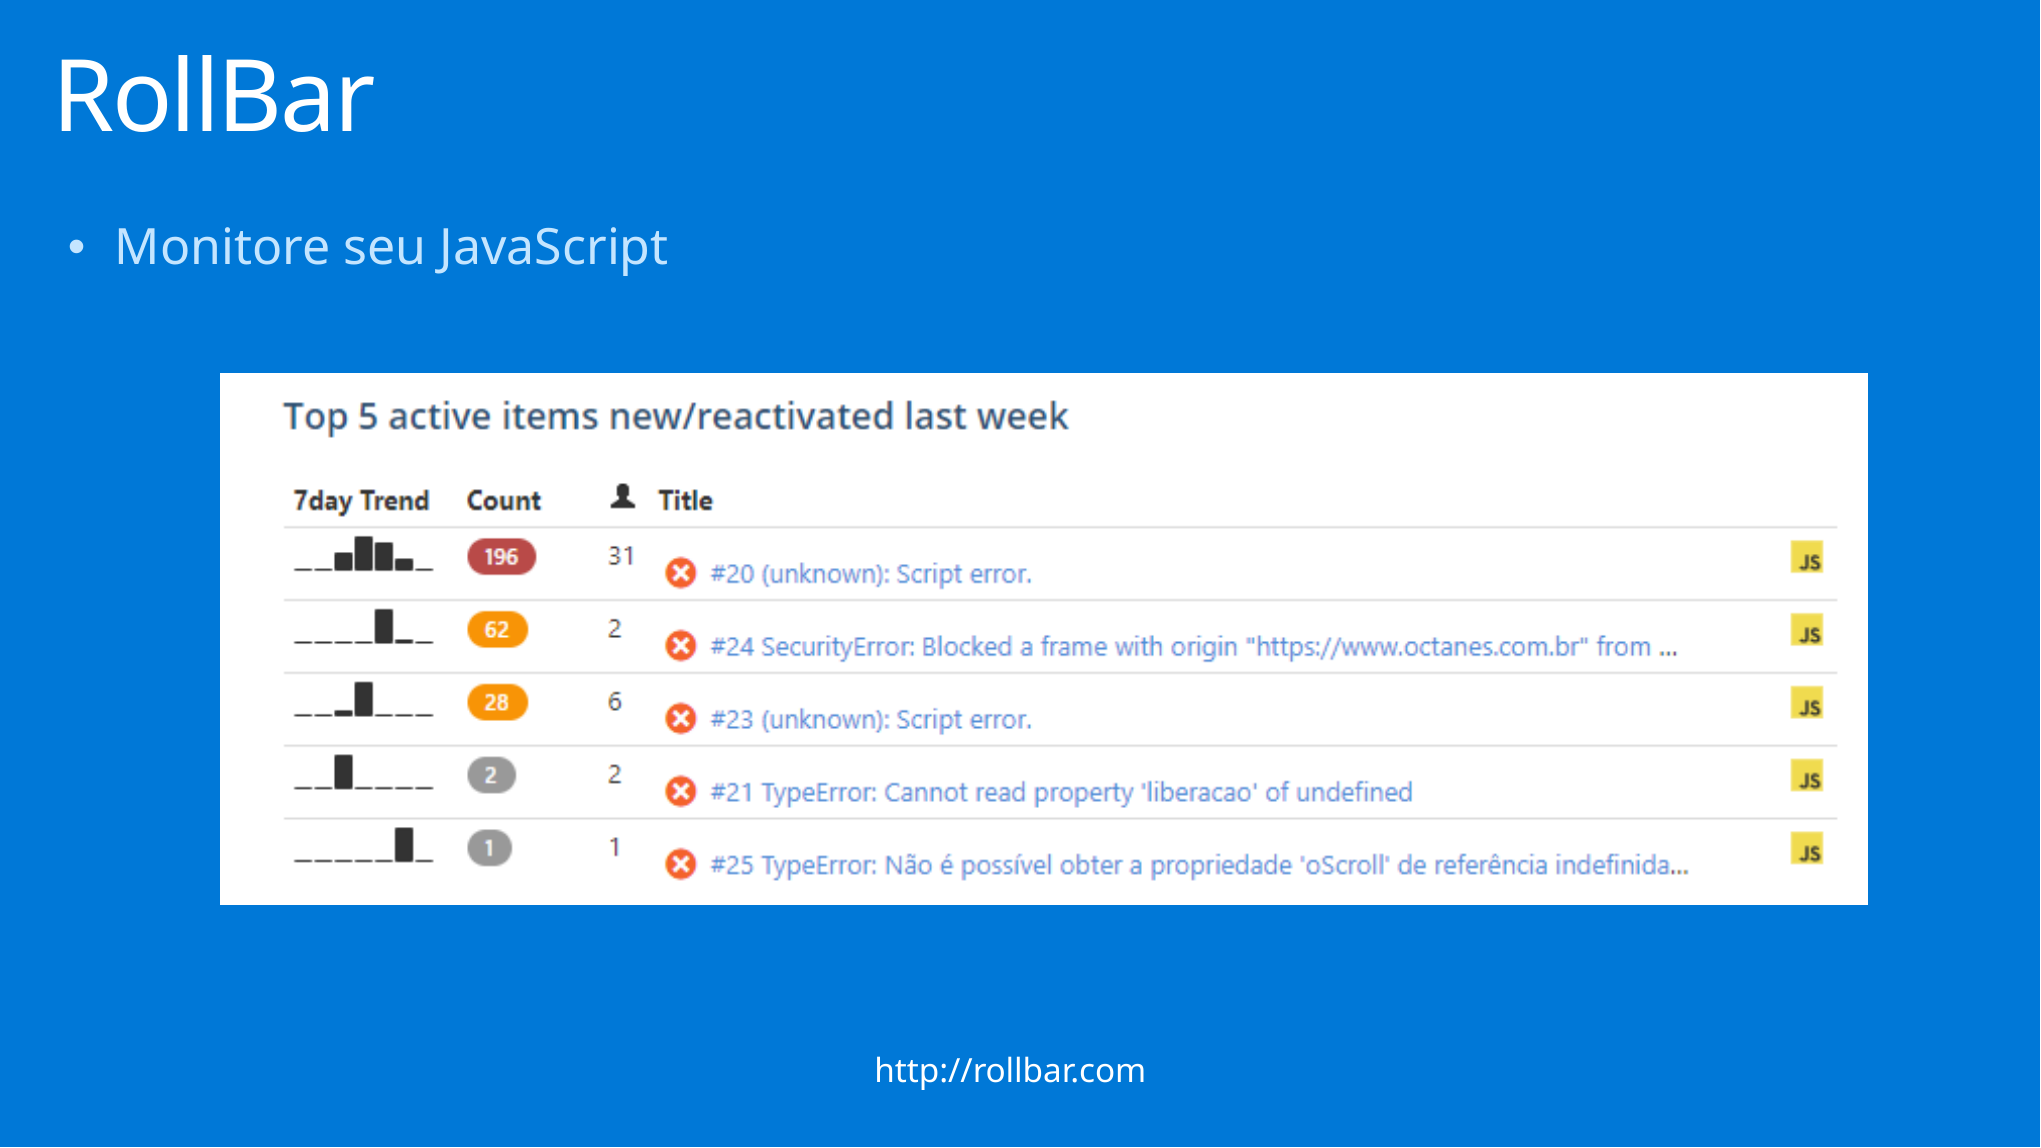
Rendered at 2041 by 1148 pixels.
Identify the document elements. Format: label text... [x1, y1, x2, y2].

text_box http://rollbar.com [53, 1036, 1968, 1108]
text_box RollBar [37, 37, 1963, 143]
text_box Visit Monitore seu JavaScript [52, 160, 1963, 312]
picture [219, 373, 1869, 905]
